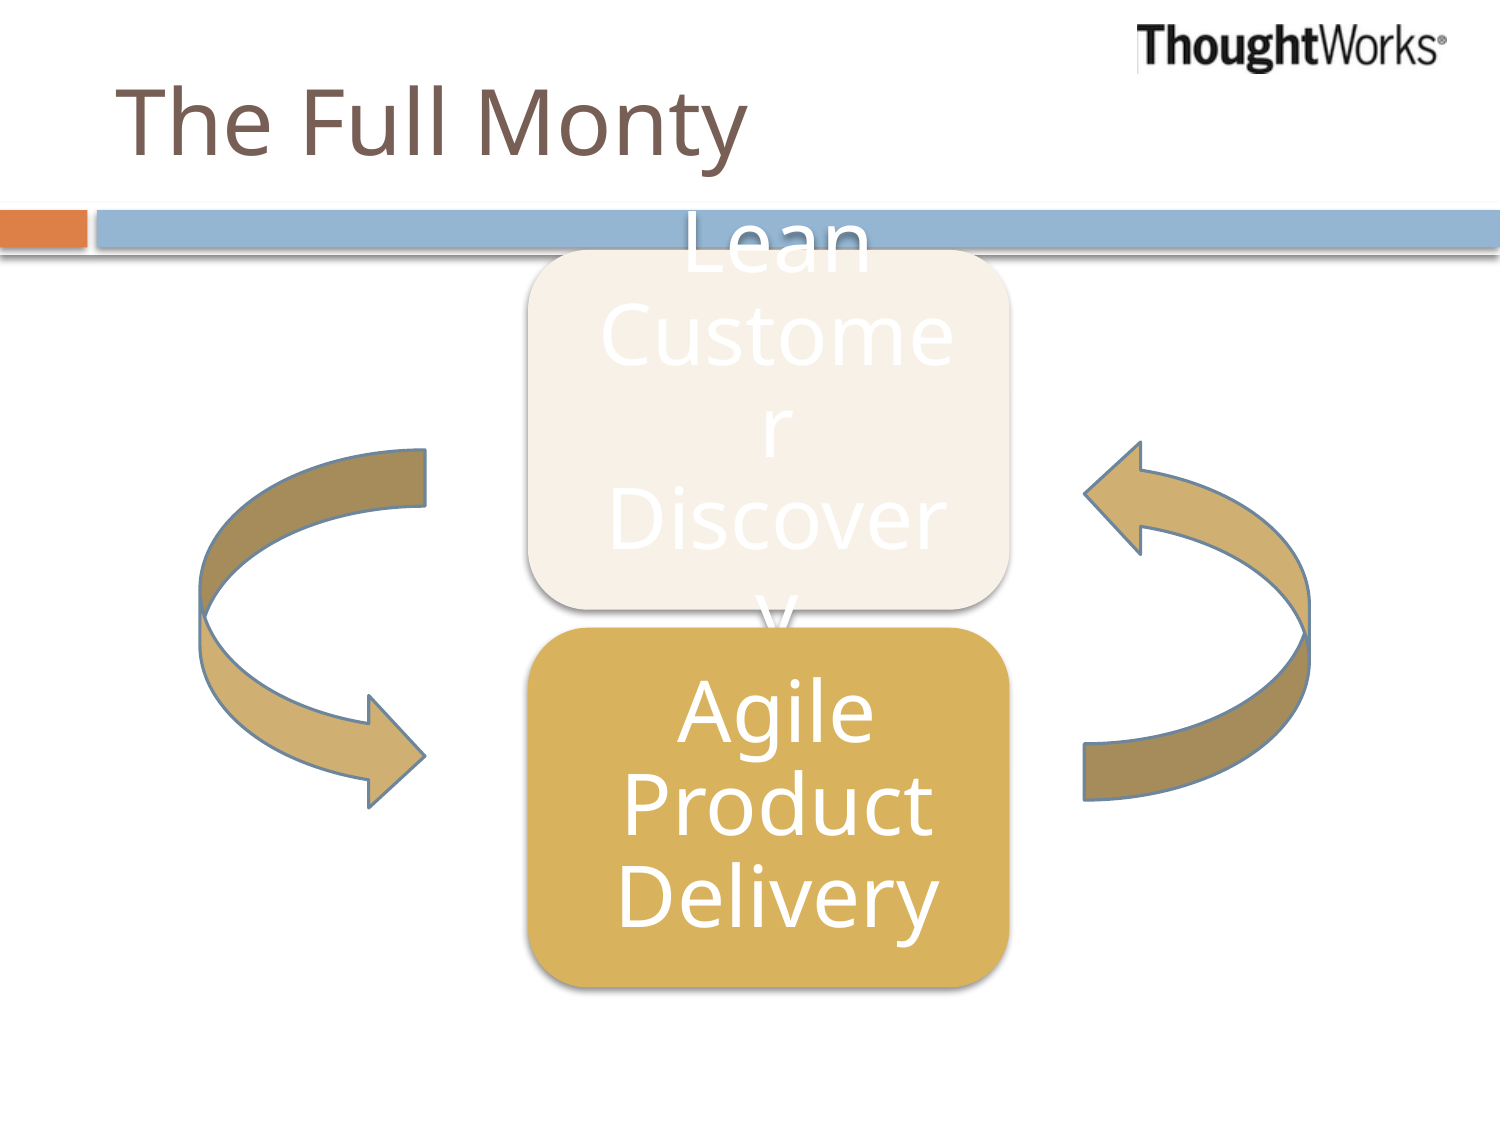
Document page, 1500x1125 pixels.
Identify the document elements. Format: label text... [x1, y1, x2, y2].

title The Full Monty [100, 37, 1438, 200]
picture [1137, 24, 1447, 74]
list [99, 249, 1438, 988]
